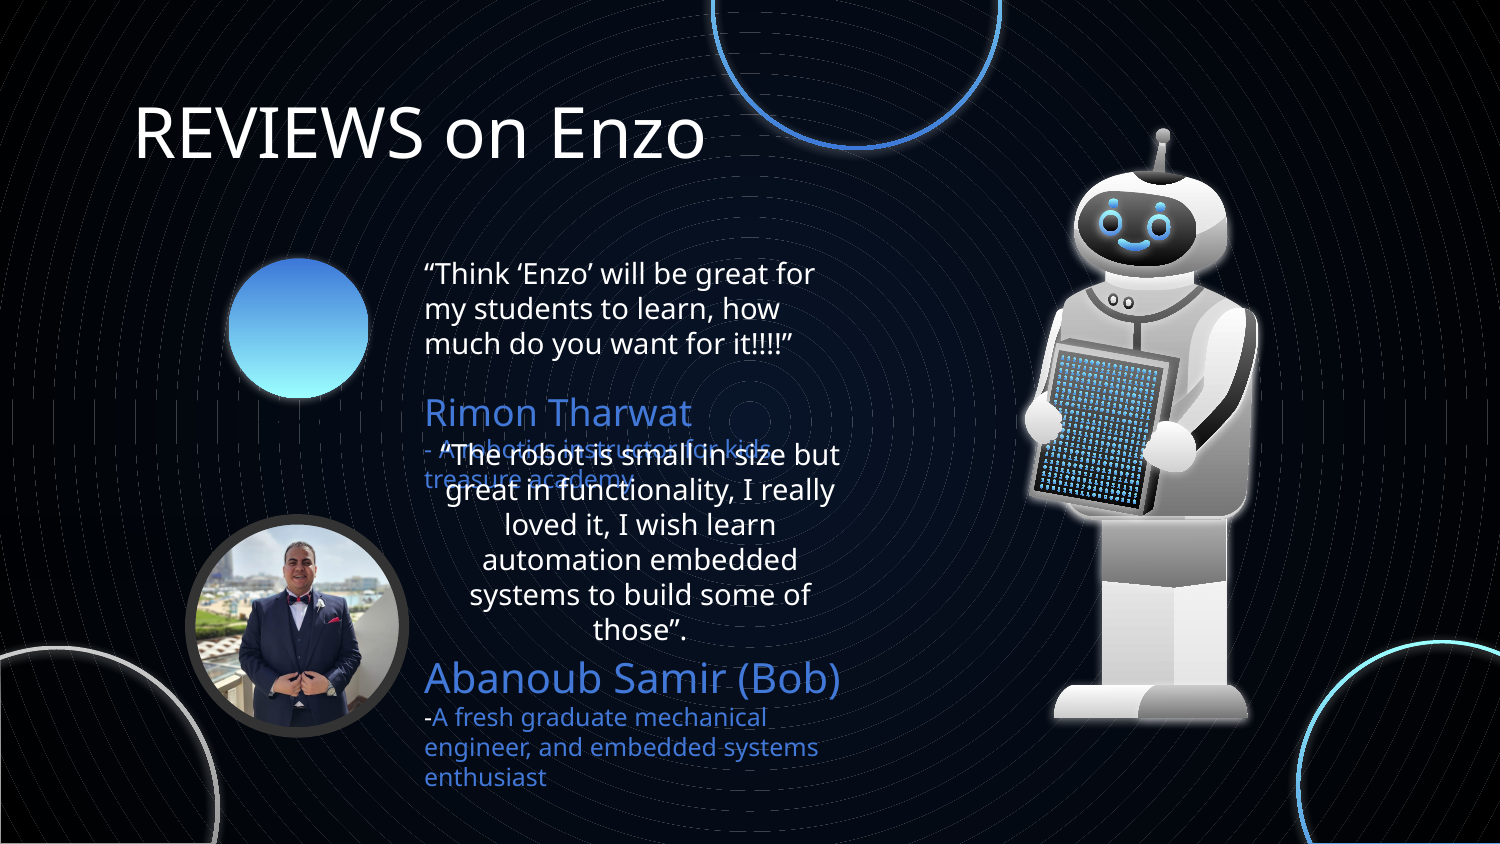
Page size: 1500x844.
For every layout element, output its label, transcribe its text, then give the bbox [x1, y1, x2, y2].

text_box The arm considers a good bonus for us,so it worth a fair cost [724, 72, 988, 154]
picture [189, 519, 405, 733]
subtitle Abanoub Samir (Bob) -A fresh graduate mechanical engineer, and embedded systems enthusiast [409, 662, 872, 706]
subtitle “Think ‘Enzo’ will be great for my students to learn, how much do you want for it!!!!” [409, 245, 872, 373]
text_box [710, 0, 1002, 150]
title REVIEWS on Enzo [116, 72, 1383, 167]
subtitle Rimon Tharwat - A robotics instructor for kids, treasure academy [409, 373, 872, 443]
table_header Component [720, 72, 993, 159]
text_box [1023, 127, 1272, 719]
subtitle “The robot is small in size but great in functionality, I really loved it, I wish learn automation embedded systems to build some of those”. [409, 532, 872, 662]
text_box [228, 258, 369, 399]
